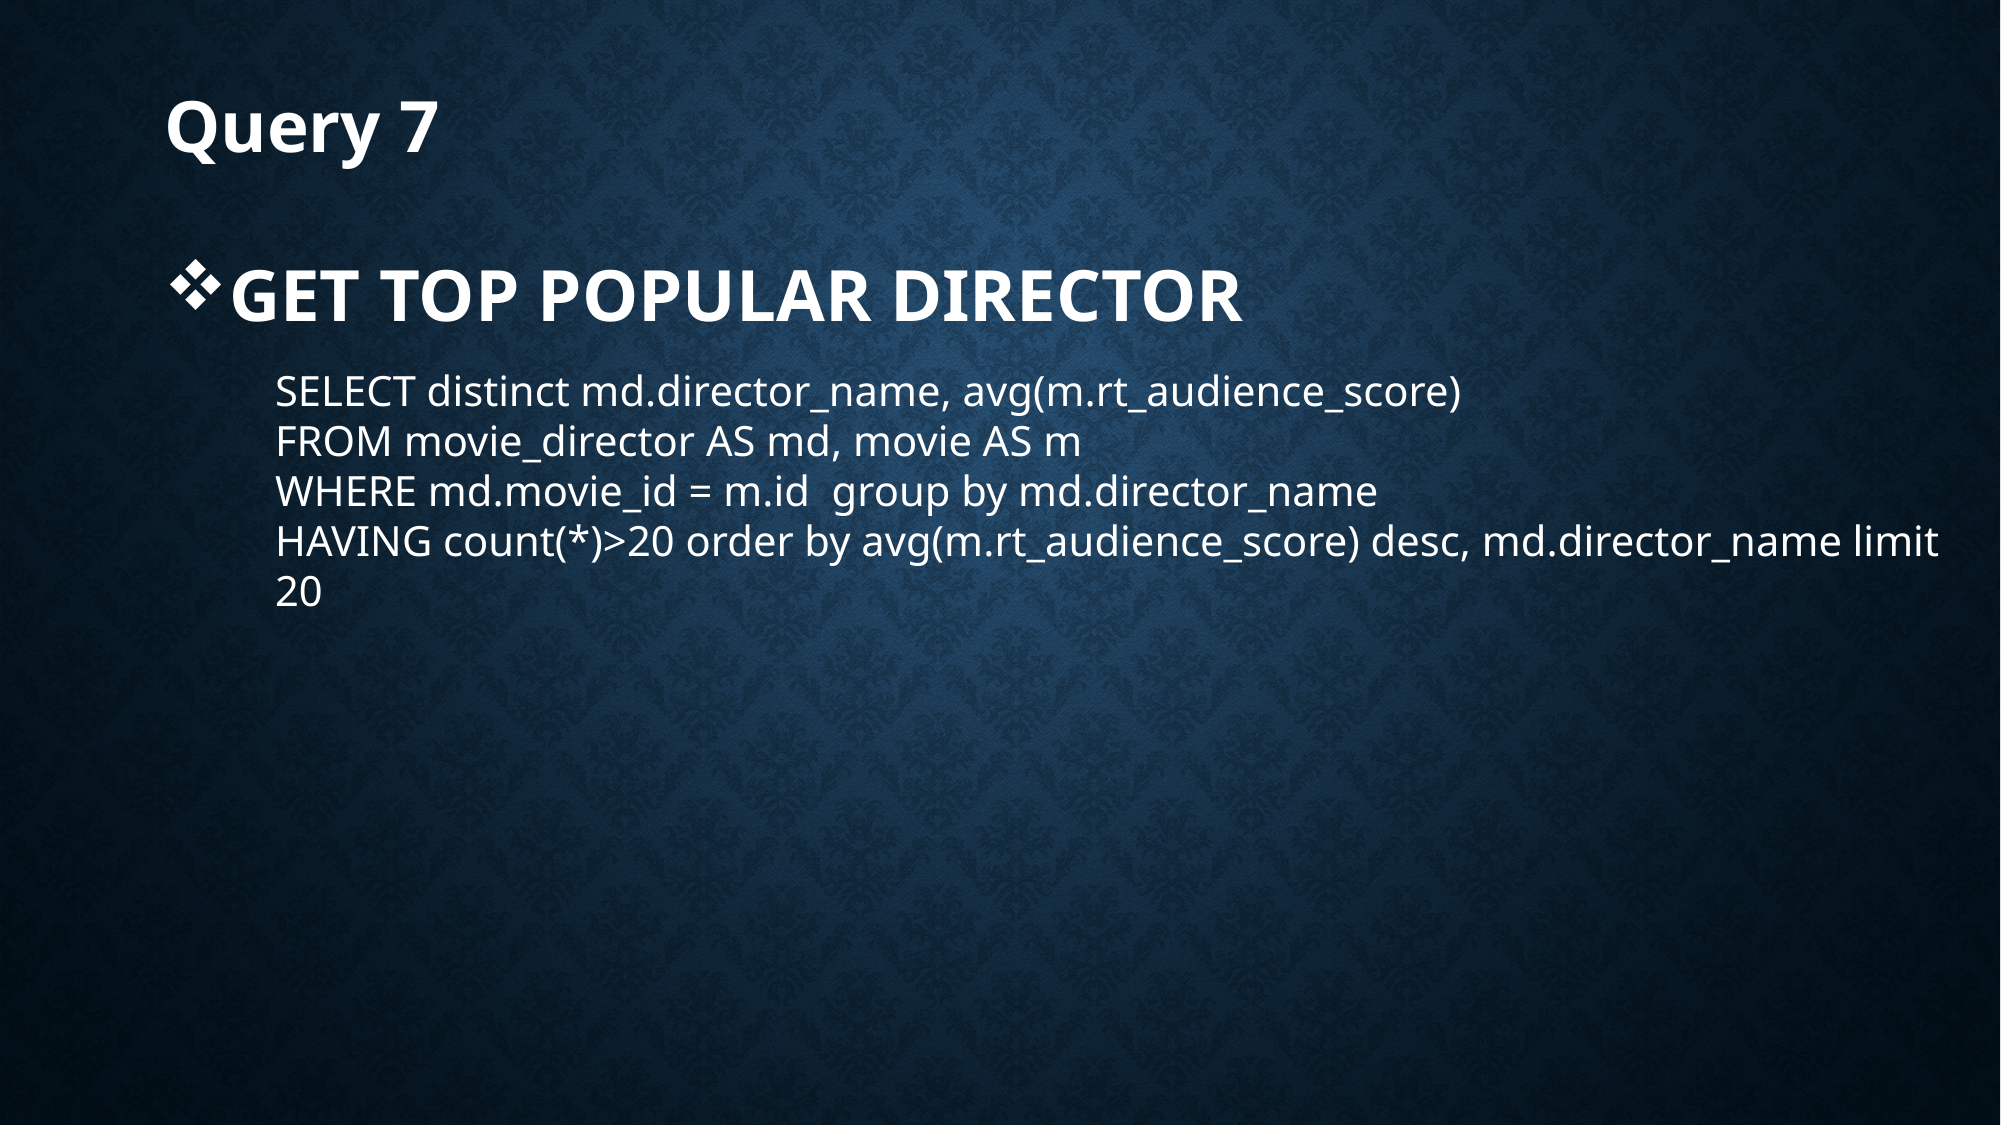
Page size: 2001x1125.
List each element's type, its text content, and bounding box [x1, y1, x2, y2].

text_box Query 7 GET TOP POPULAR DIRECTOR [149, 99, 1849, 318]
picture [0, 0, 2001, 1125]
text_box SELECT distinct md.director_name, avg(m.rt_audience_score) FROM movie_director AS md, movie AS m WHERE md.movie_id = m.id group by md.director_name HAVING count(*)>20 order by avg(m.rt_audience_score) desc, md.director_name limit 20 [260, 357, 1959, 964]
